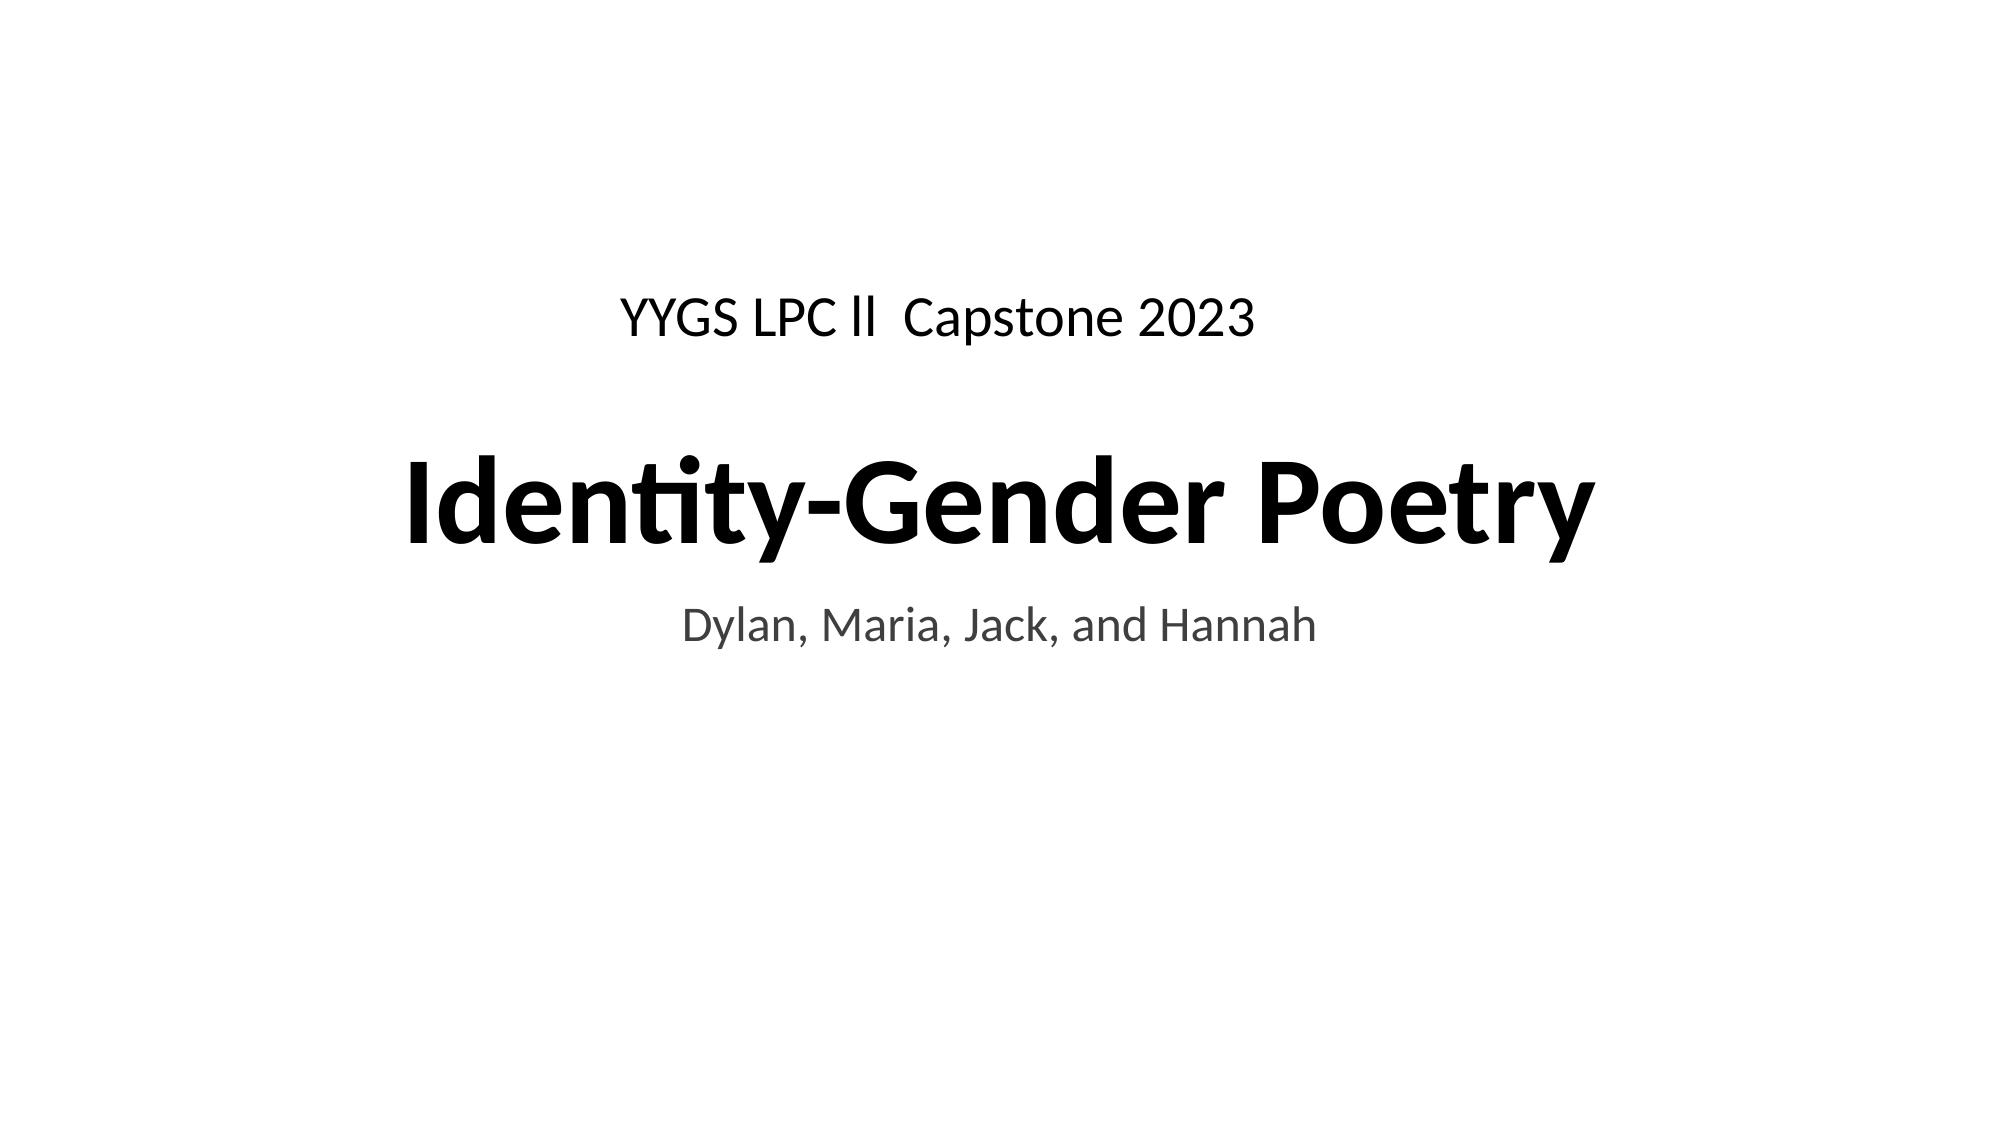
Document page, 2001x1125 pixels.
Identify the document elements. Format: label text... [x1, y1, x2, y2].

subtitle Dylan, Maria, Jack, and Hannah [249, 590, 1750, 863]
title Identity-Gender Poetry [249, 217, 1750, 576]
text_box YYGS LPC ll Capstone 2023 [605, 270, 1395, 356]
